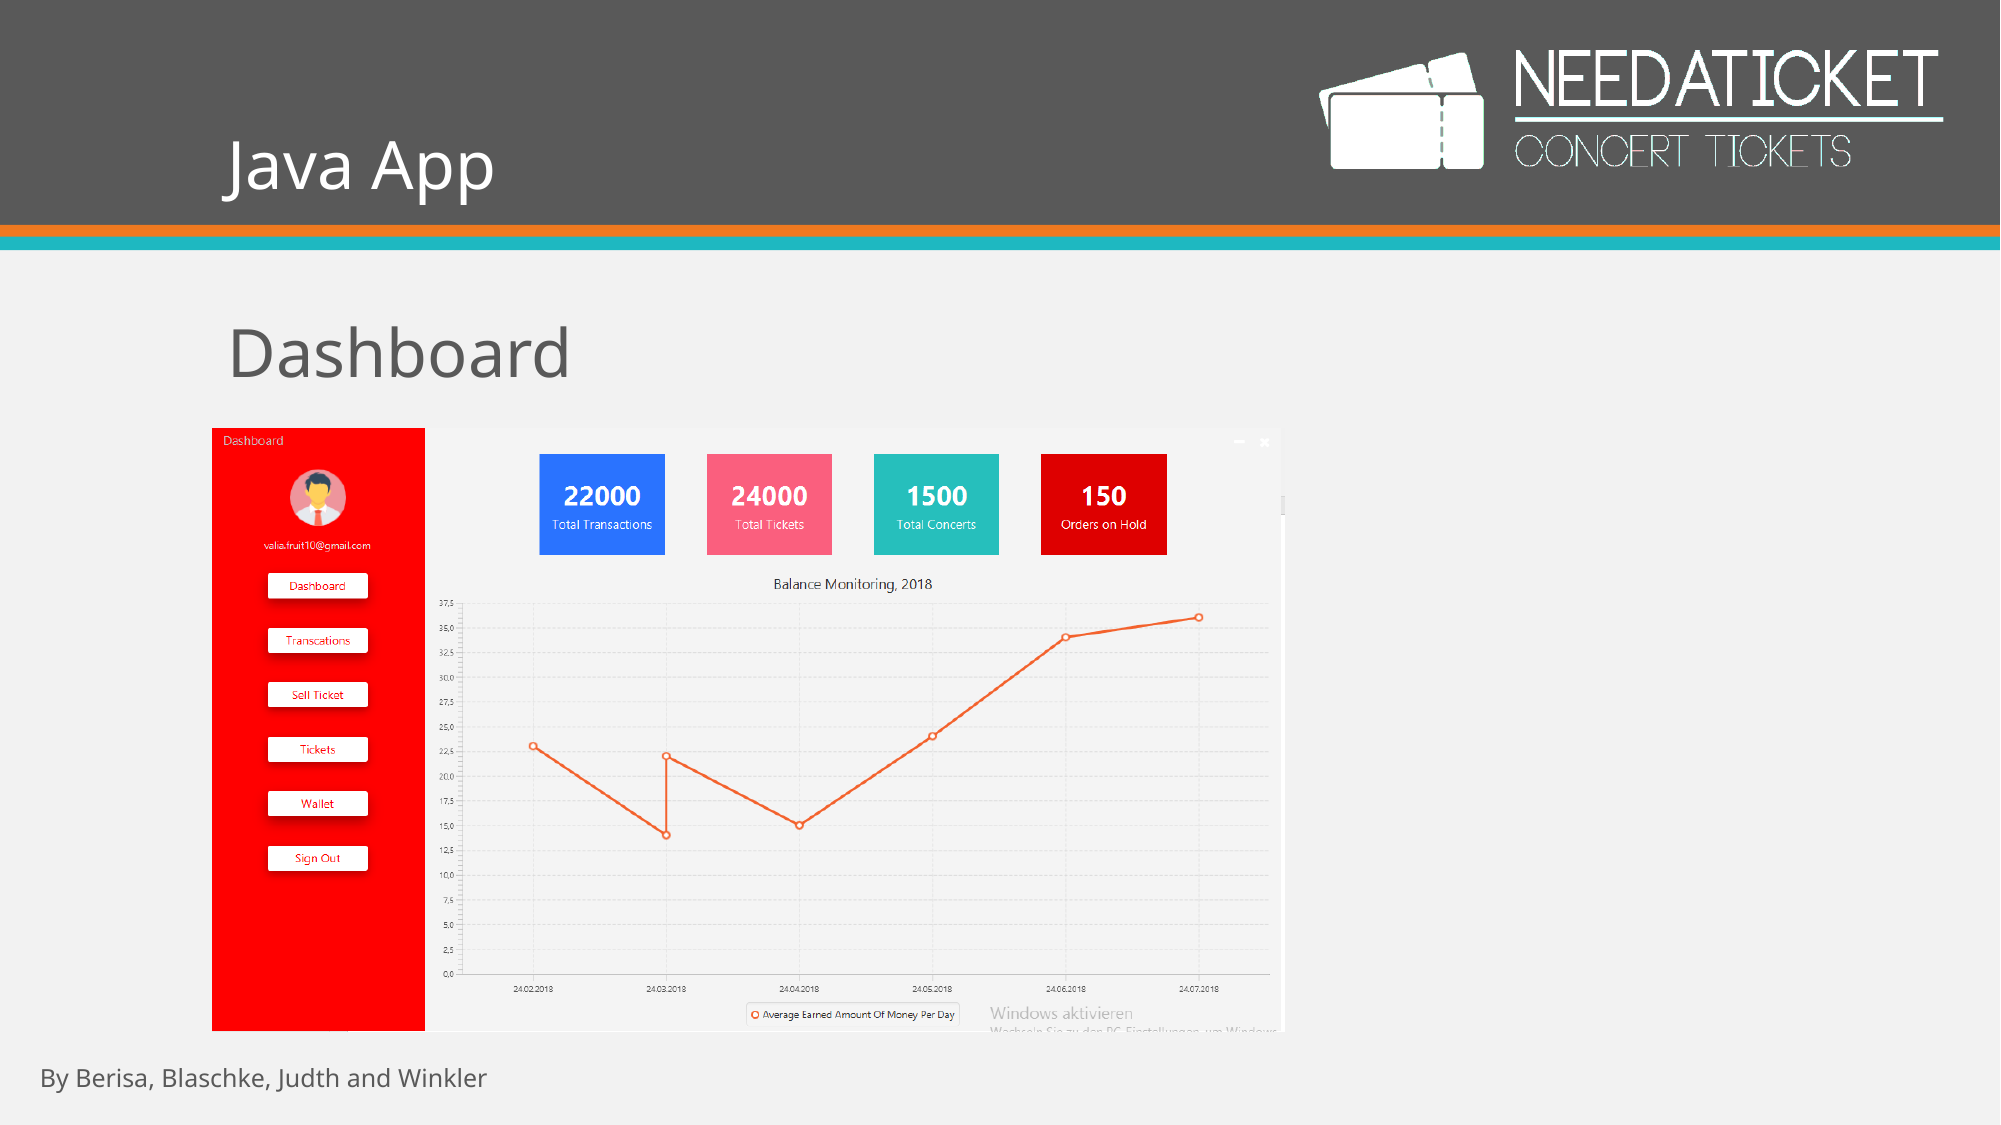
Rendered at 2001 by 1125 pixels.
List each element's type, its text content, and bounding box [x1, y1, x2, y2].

list Dashboard [212, 311, 1380, 881]
picture [212, 428, 1285, 1032]
title Java App [212, 41, 1788, 212]
picture [1252, 10, 2000, 214]
